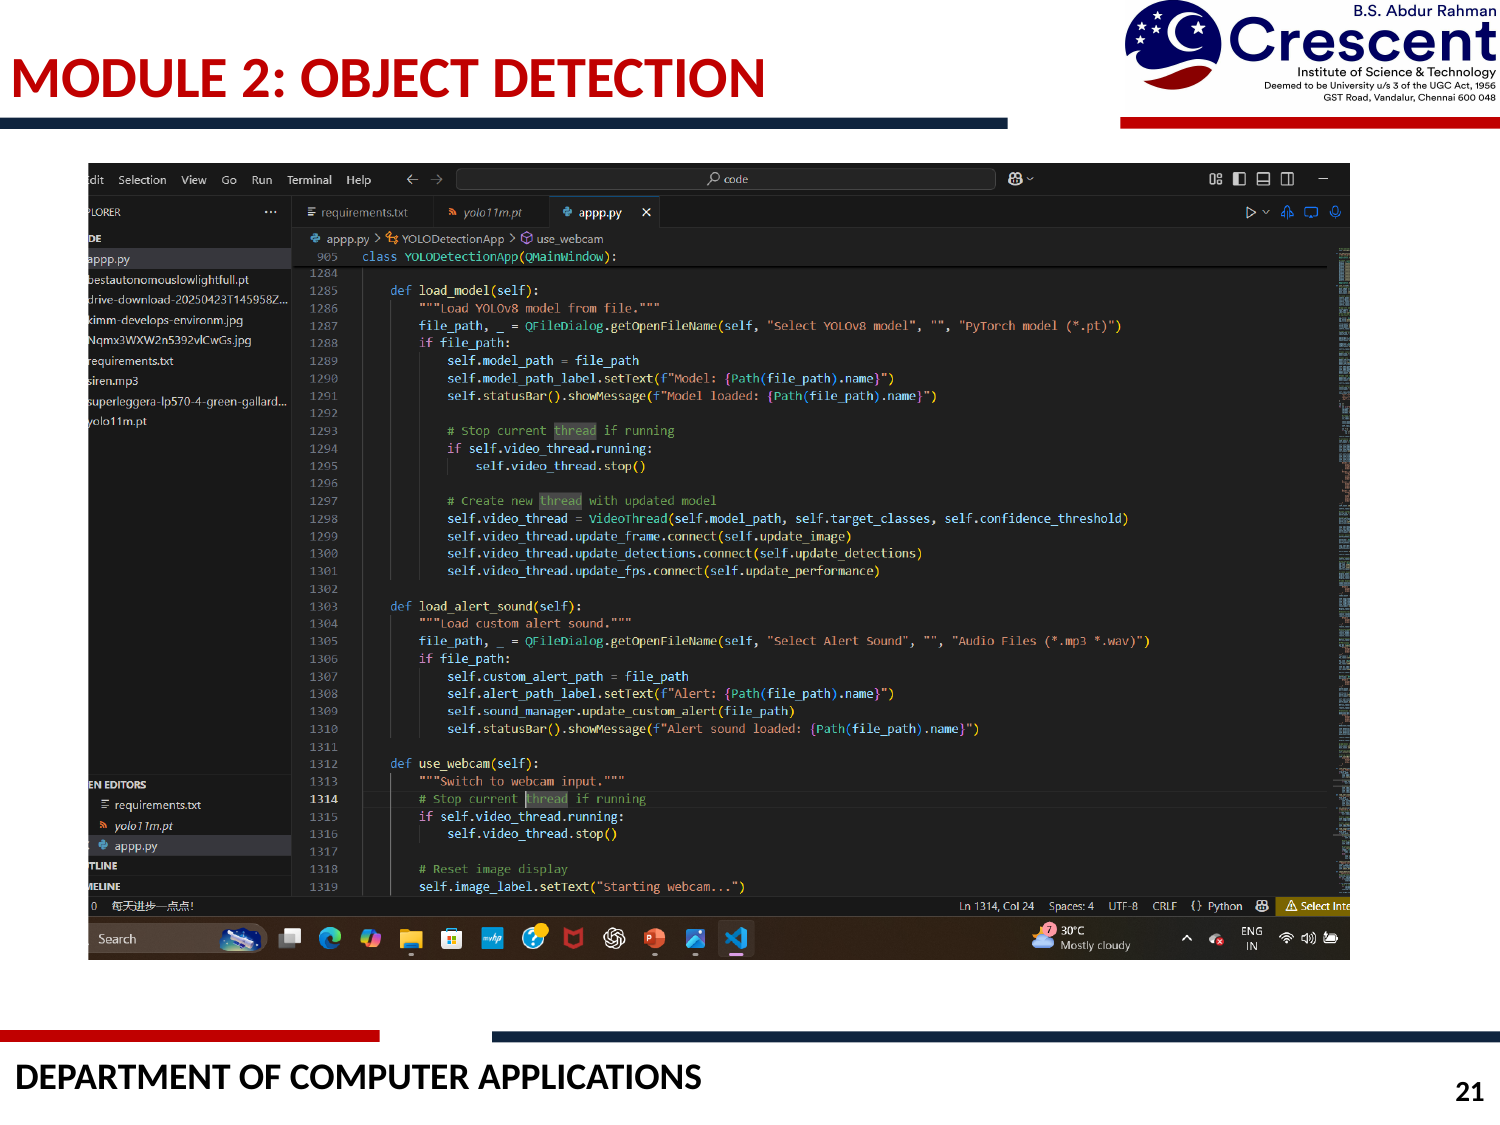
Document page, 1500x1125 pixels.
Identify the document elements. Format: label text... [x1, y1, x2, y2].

text_box MODULE 2: OBJECT DETECTION [0, 31, 1008, 118]
text_box [492, 1031, 1500, 1043]
text_box DEPARTMENT OF COMPUTER APPLICATIONS [0, 1044, 725, 1105]
picture [88, 163, 1351, 961]
picture [1124, 0, 1500, 113]
text_box [0, 118, 1008, 129]
slide_number 21 [1149, 1059, 1500, 1120]
text_box [0, 1030, 380, 1042]
text_box [1120, 117, 1500, 129]
